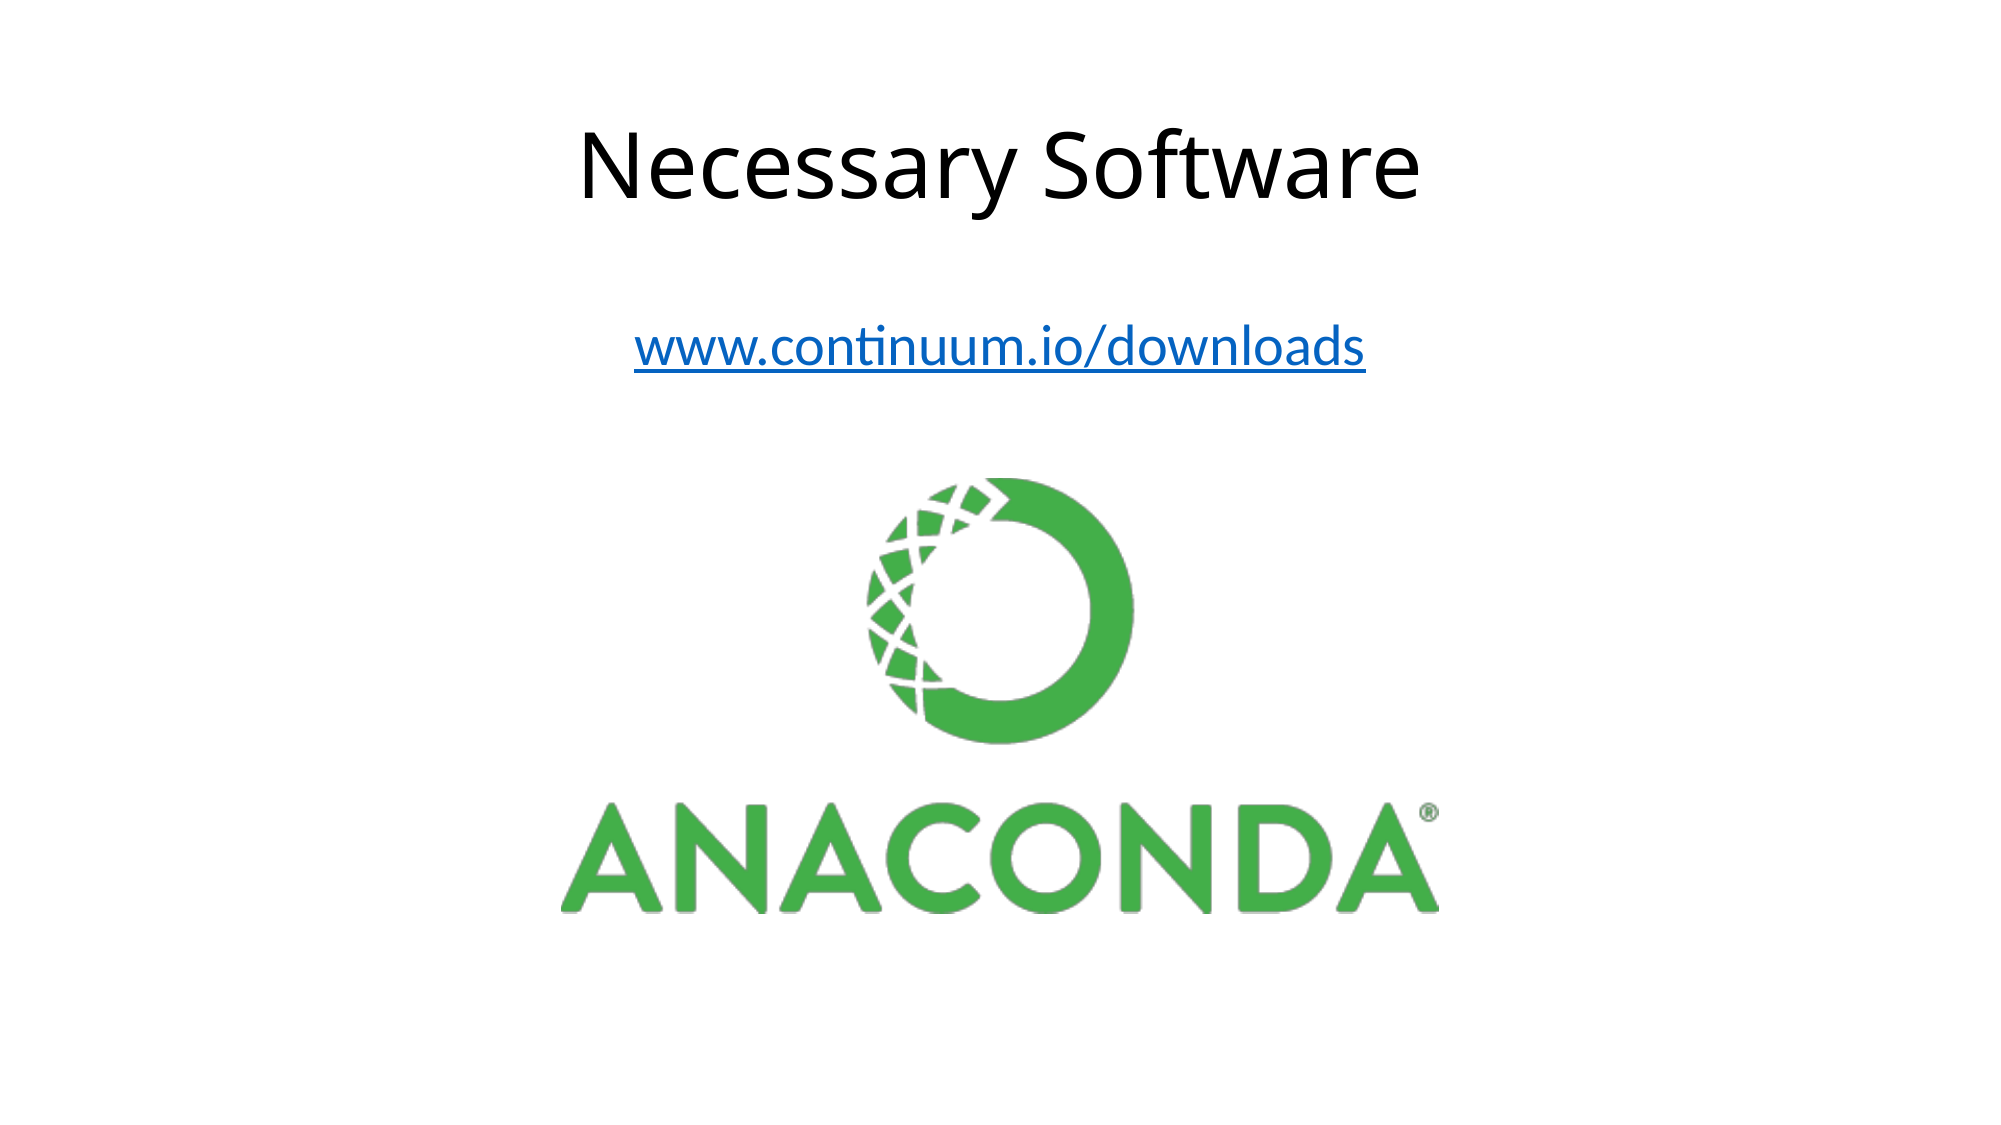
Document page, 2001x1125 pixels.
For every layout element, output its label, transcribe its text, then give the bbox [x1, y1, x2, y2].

list www.continuum.io/downloads [137, 299, 1863, 1014]
title Necessary Software [137, 59, 1863, 278]
picture [561, 478, 1439, 914]
